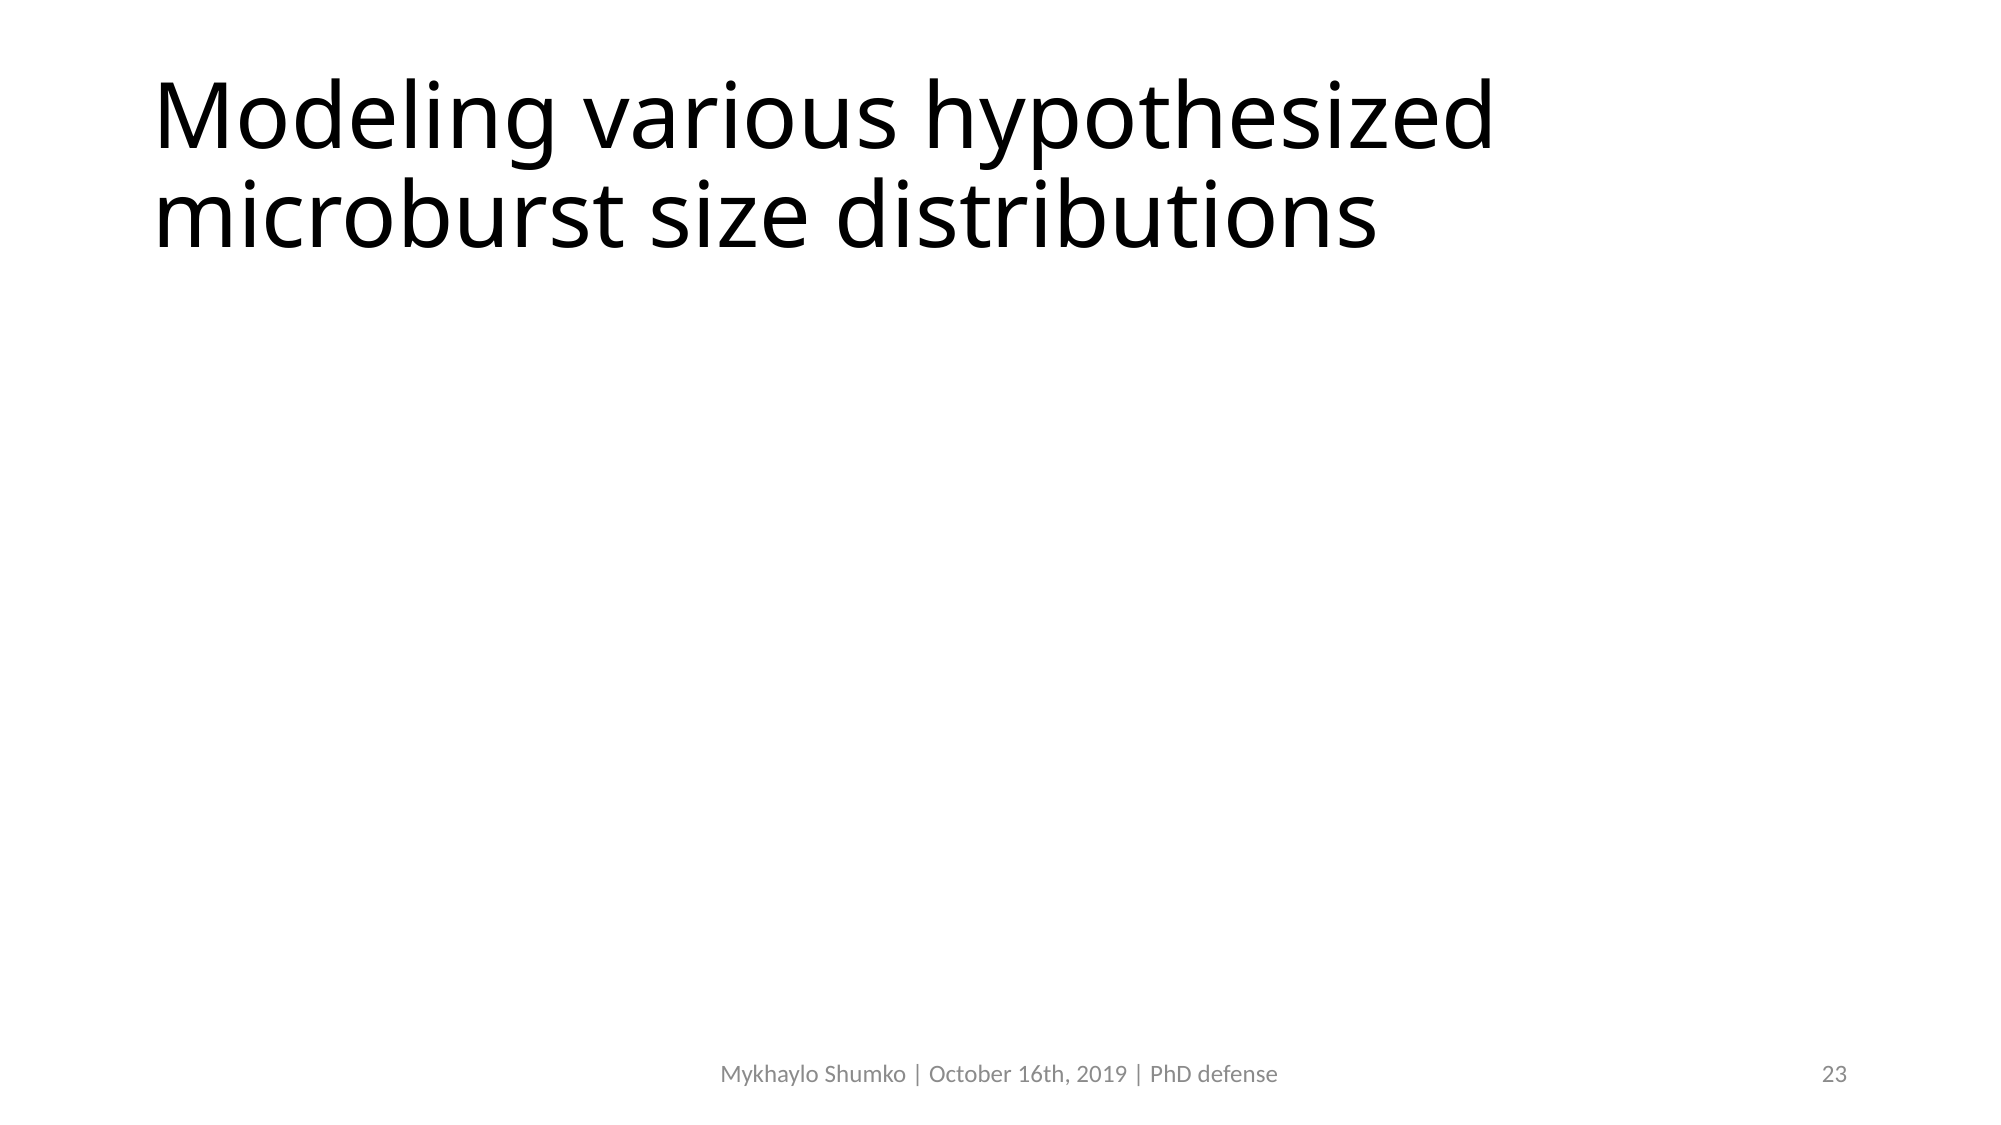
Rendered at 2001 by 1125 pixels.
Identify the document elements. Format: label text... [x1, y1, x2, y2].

title Modeling various hypothesized microburst size distributions [137, 59, 1863, 278]
slide_number 23 [1412, 1042, 1863, 1103]
footer Mykhaylo Shumko | October 16th, 2019 | PhD defense [662, 1042, 1338, 1103]
